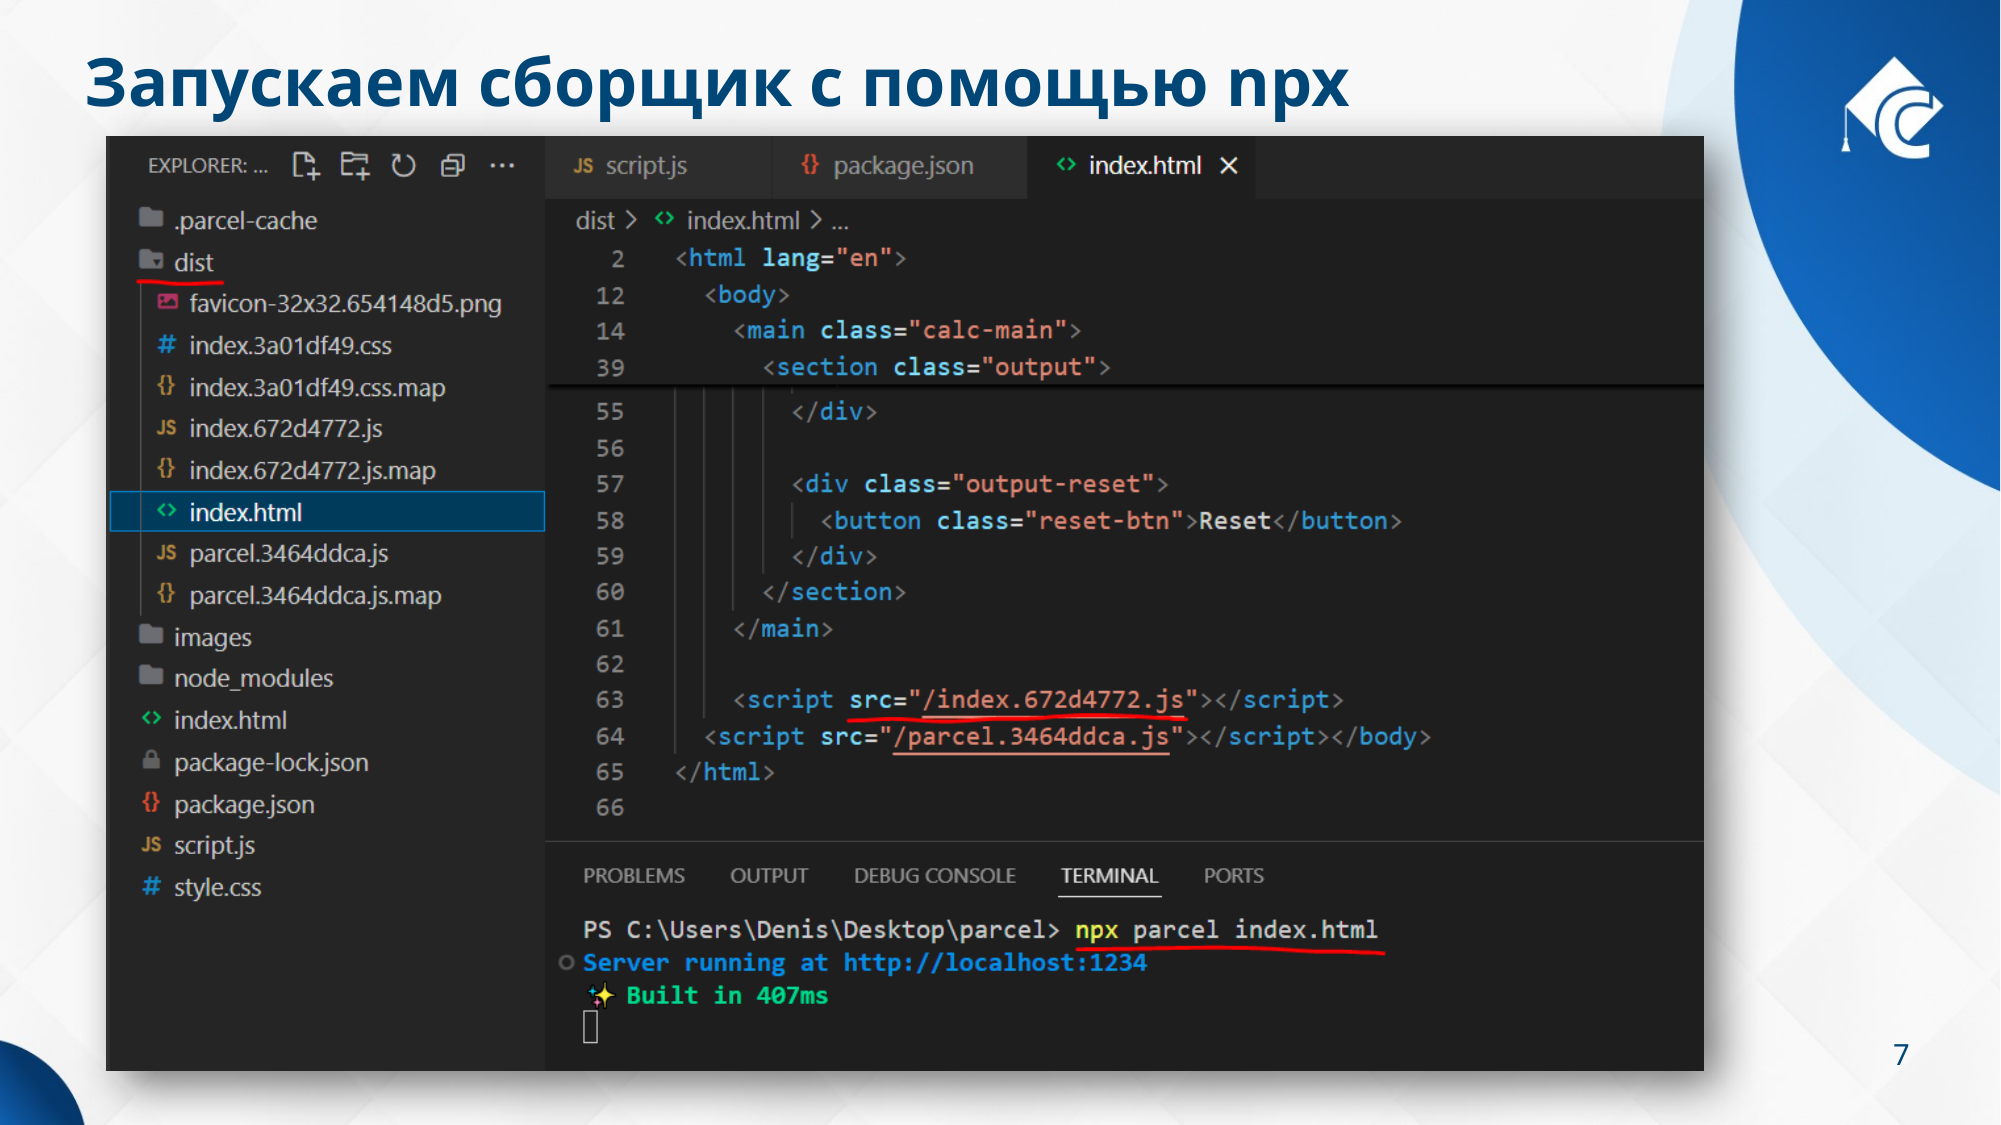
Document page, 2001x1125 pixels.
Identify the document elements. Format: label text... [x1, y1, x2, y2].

picture [0, 0, 2001, 1125]
slide_number 7 [1806, 1026, 1925, 1086]
title Запускаем сборщик с помощью npx [70, 34, 1704, 137]
